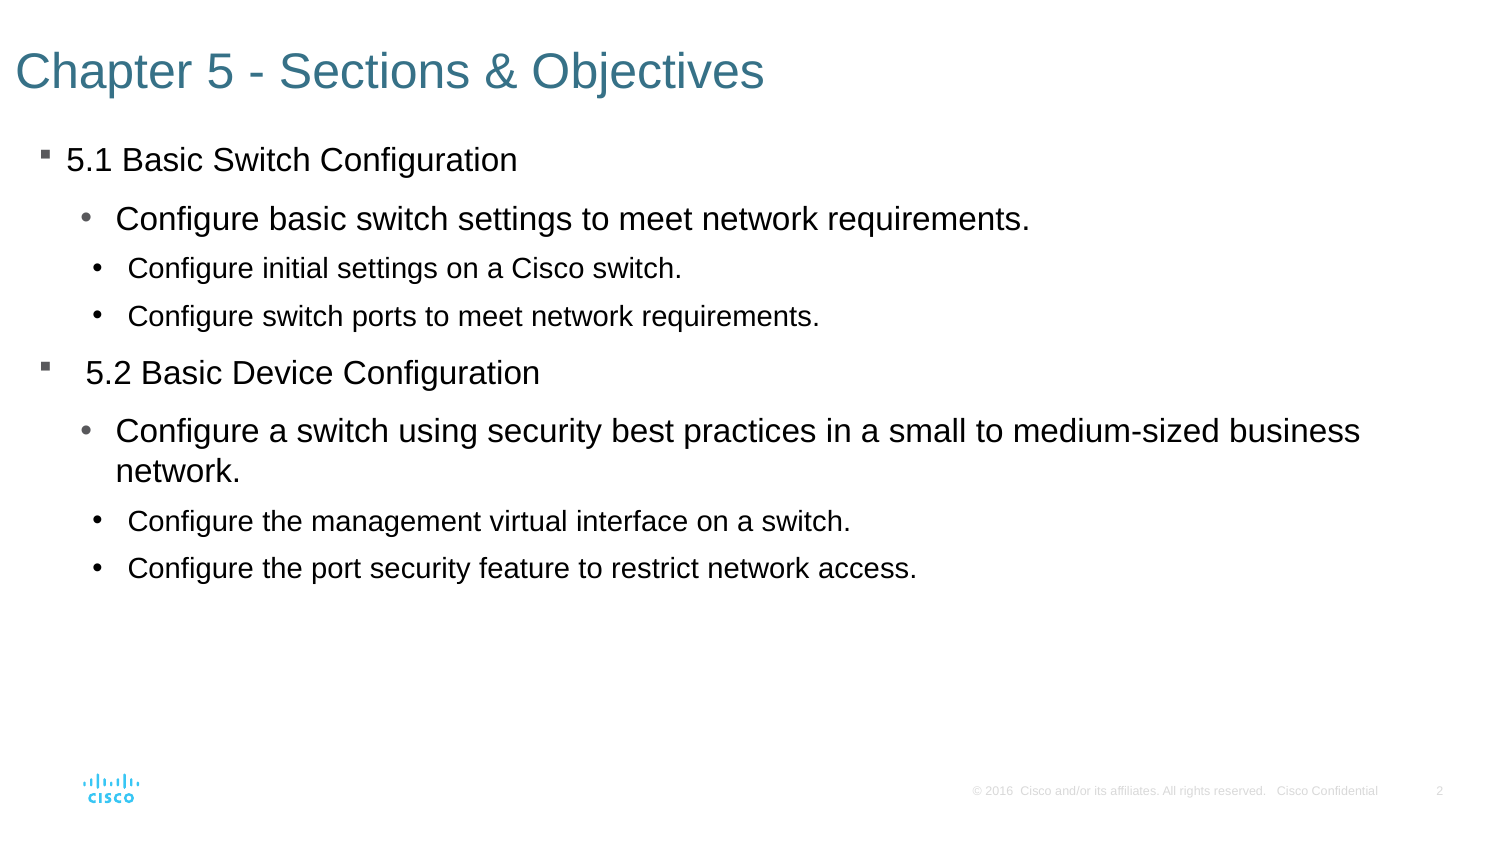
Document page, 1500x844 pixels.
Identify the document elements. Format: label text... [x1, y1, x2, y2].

list 5.1 Basic Switch Configuration Configure basic switch settings to meet network requirements. Configure initial settings on a Cisco switch. Configure switch ports to meet network requirements. 5.2 Basic Device Configuration Configure a switch using security best practices in a small to medium-sized business network. Configure the management virtual interface on a switch. Configure the port security feature to restrict network access. [23, 131, 1476, 813]
title Chapter 5 - Sections & Objectives [0, 6, 1500, 131]
